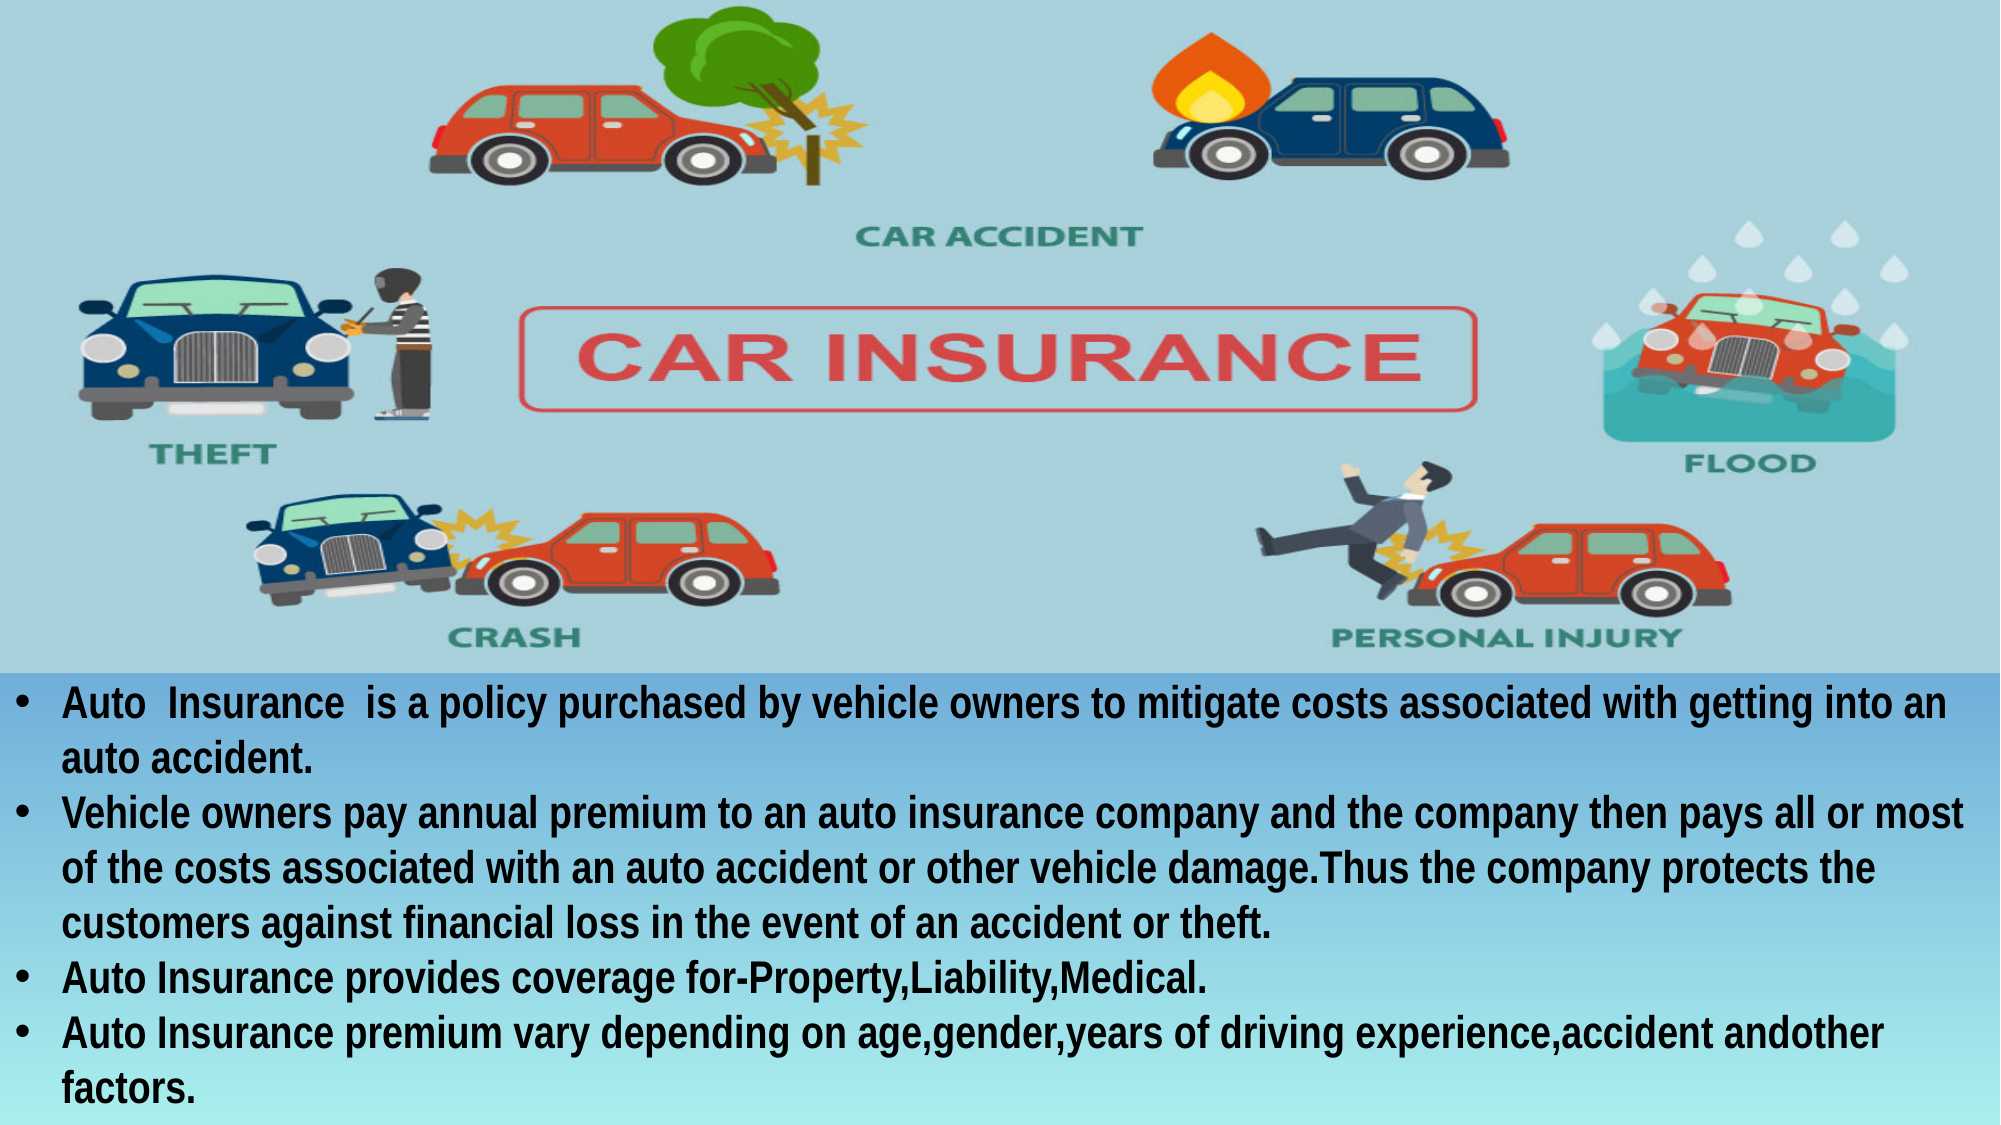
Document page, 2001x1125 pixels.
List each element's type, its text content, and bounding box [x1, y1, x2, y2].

picture [0, 0, 2000, 673]
text_box Auto Insurance is a policy purchased by vehicle owners to mitigate costs associated with getting into an auto accident. Vehicle owners pay annual premium to an auto insurance company and the company then pays all or most of the costs associated with an auto accident or other vehicle damage.Thus the company protects the customers against financial loss in the event of an accident or theft. Auto Insurance provides coverage for-Property,Liability,Medical. Auto Insurance premium vary depending on age,gender,years of driving experience,accident andother factors. [0, 673, 2000, 1121]
